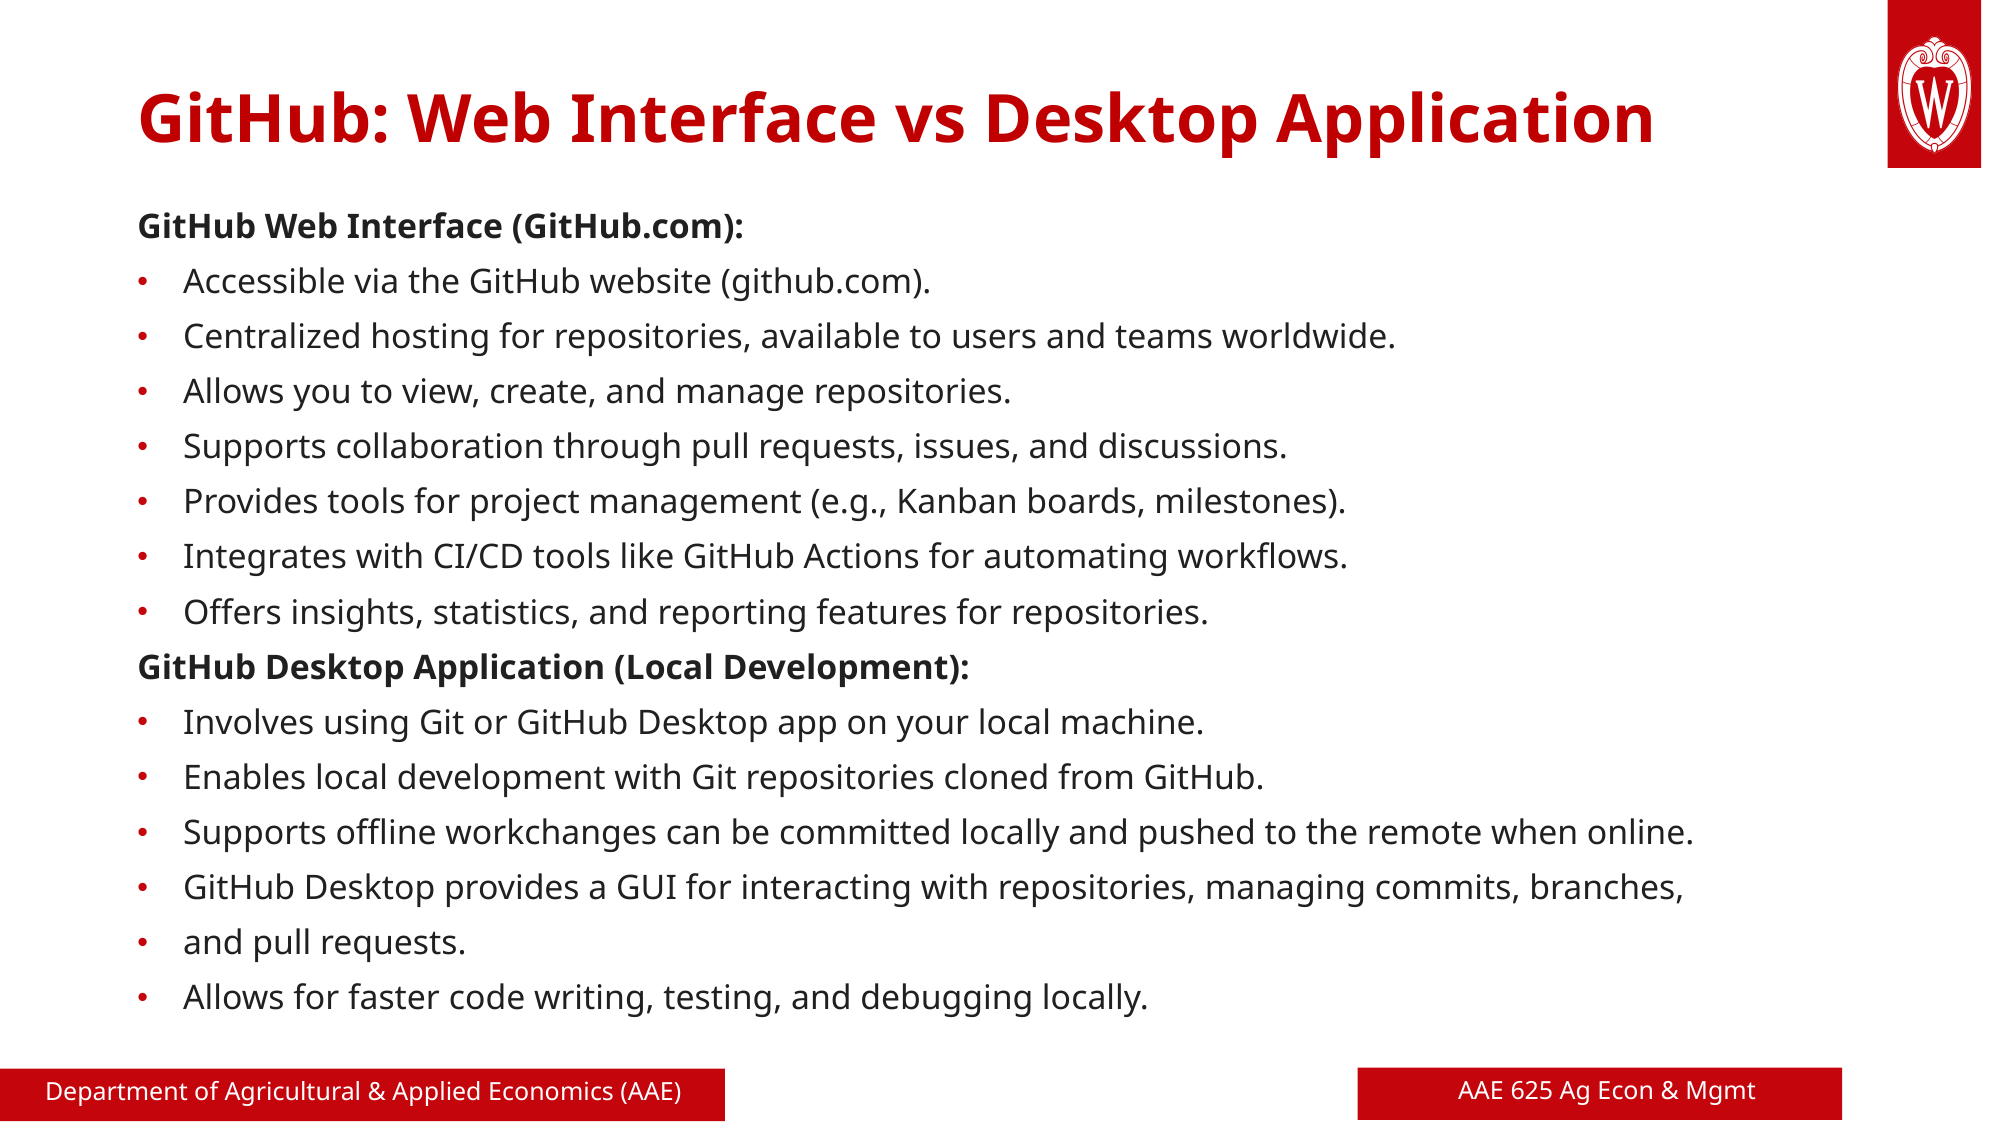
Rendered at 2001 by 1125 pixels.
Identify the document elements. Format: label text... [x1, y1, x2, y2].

picture [1897, 36, 1972, 154]
title GitHub: Web Interface vs Desktop Application [137, 51, 1863, 157]
list GitHub Web Interface (GitHub.com): Accessible via the GitHub website (github.com). Centralized hosting for repositories, available to users and teams worldwide. Allows you to view, create, and manage repositories. Supports collaboration through pull requests, issues, and discussions. Provides tools for project management (e.g., Kanban boards, milestones). Integrates with CI/CD tools like GitHub Actions for automating workflows. Offers insights, statistics, and reporting features for repositories. GitHub Desktop Application (Local Development): Involves using Git or GitHub Desktop app on your local machine. Enables local development with Git repositories cloned from GitHub. Supports offline workchanges can be committed locally and pushed to the remote when online. GitHub Desktop provides a GUI for interacting with repositories, managing commits, branches, and pull requests. Allows for faster code writing, testing, and debugging locally. [137, 201, 1863, 1031]
